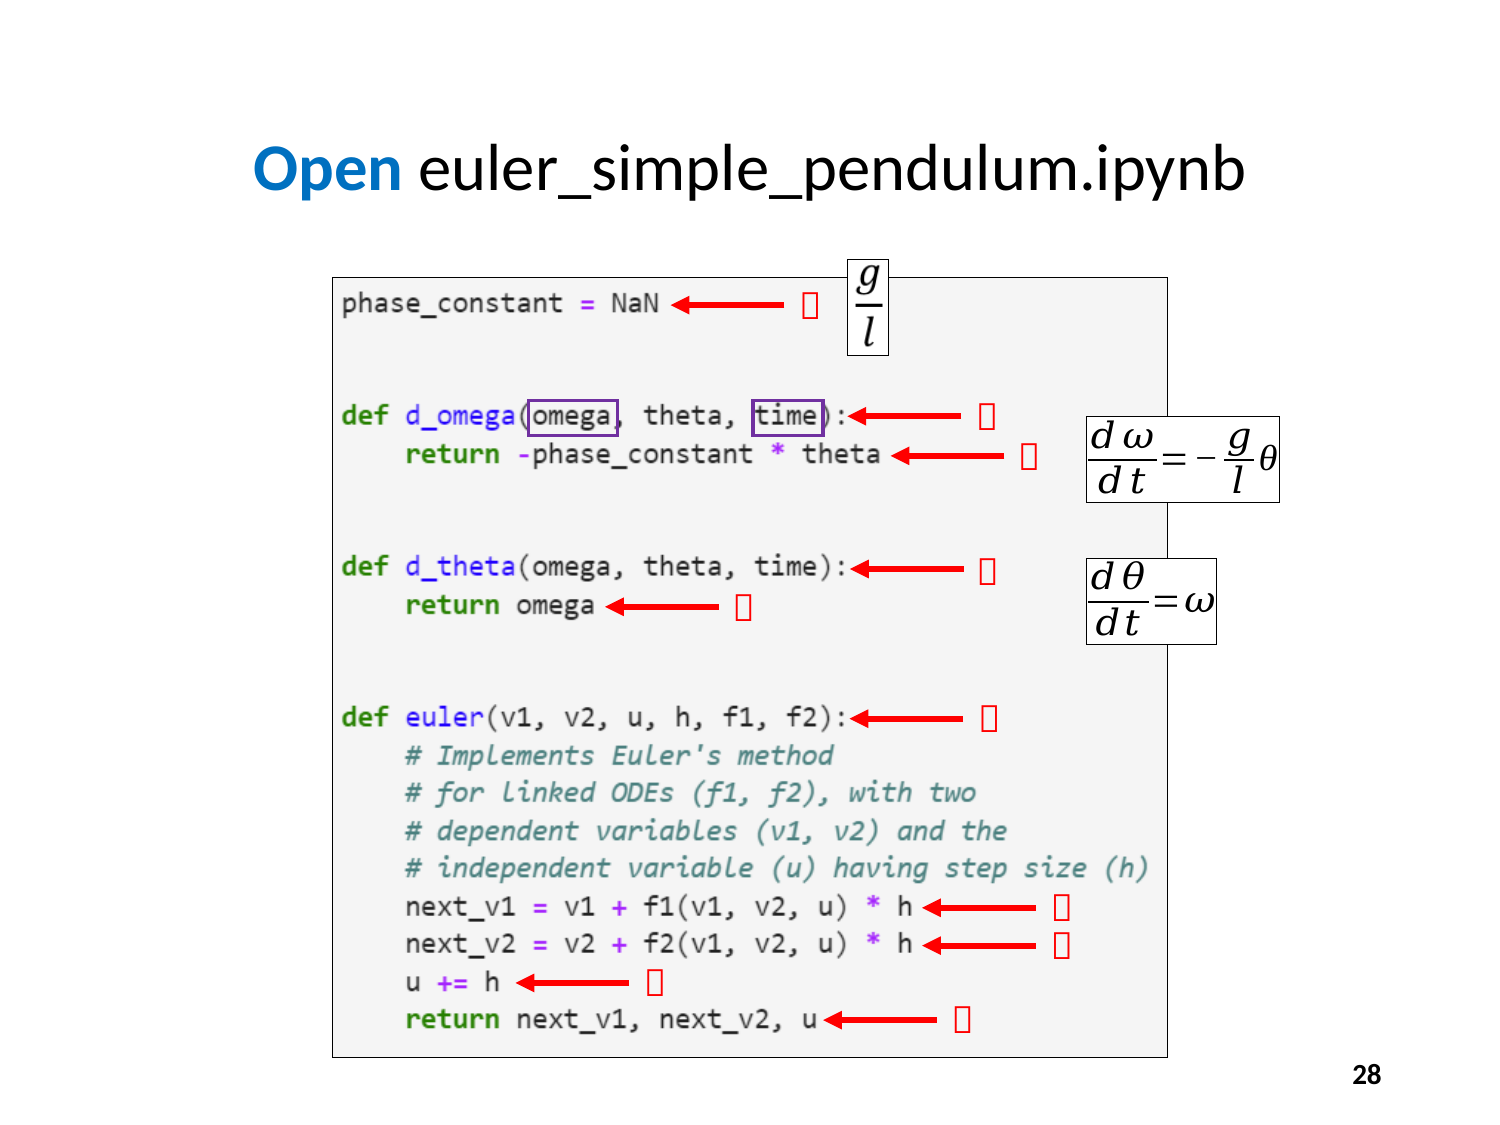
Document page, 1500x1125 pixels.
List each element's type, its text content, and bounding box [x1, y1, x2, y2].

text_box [890, 425, 1066, 487]
picture [332, 259, 1168, 1058]
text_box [823, 989, 1000, 1050]
title Open euler_simple_pendulum.ipynb [103, 59, 1397, 278]
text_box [849, 687, 1027, 749]
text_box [922, 914, 1099, 976]
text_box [849, 540, 1025, 602]
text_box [922, 876, 1099, 914]
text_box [604, 576, 781, 638]
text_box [847, 385, 1024, 447]
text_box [515, 951, 693, 1013]
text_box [670, 274, 847, 336]
slide_number 28 [1059, 1042, 1397, 1103]
